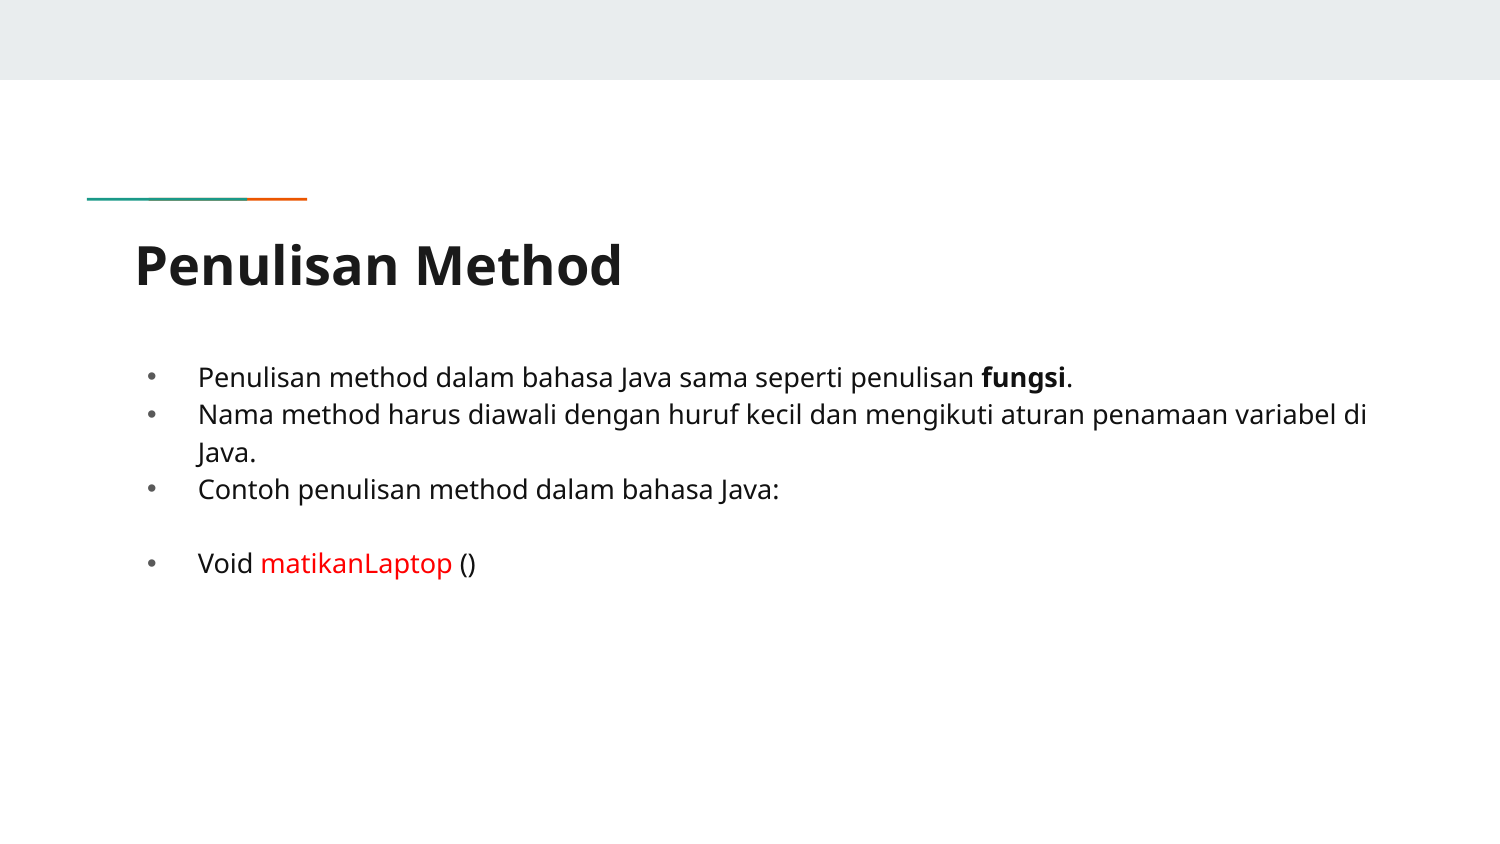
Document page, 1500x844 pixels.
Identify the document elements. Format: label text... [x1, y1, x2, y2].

title Penulisan Method [119, 216, 1381, 305]
list Penulisan method dalam bahasa Java sama seperti penulisan fungsi. Nama method harus diawali dengan huruf kecil dan mengikuti aturan penamaan variabel di Java. Contoh penulisan method dalam bahasa Java: Void matikanLaptop () [108, 340, 1403, 712]
